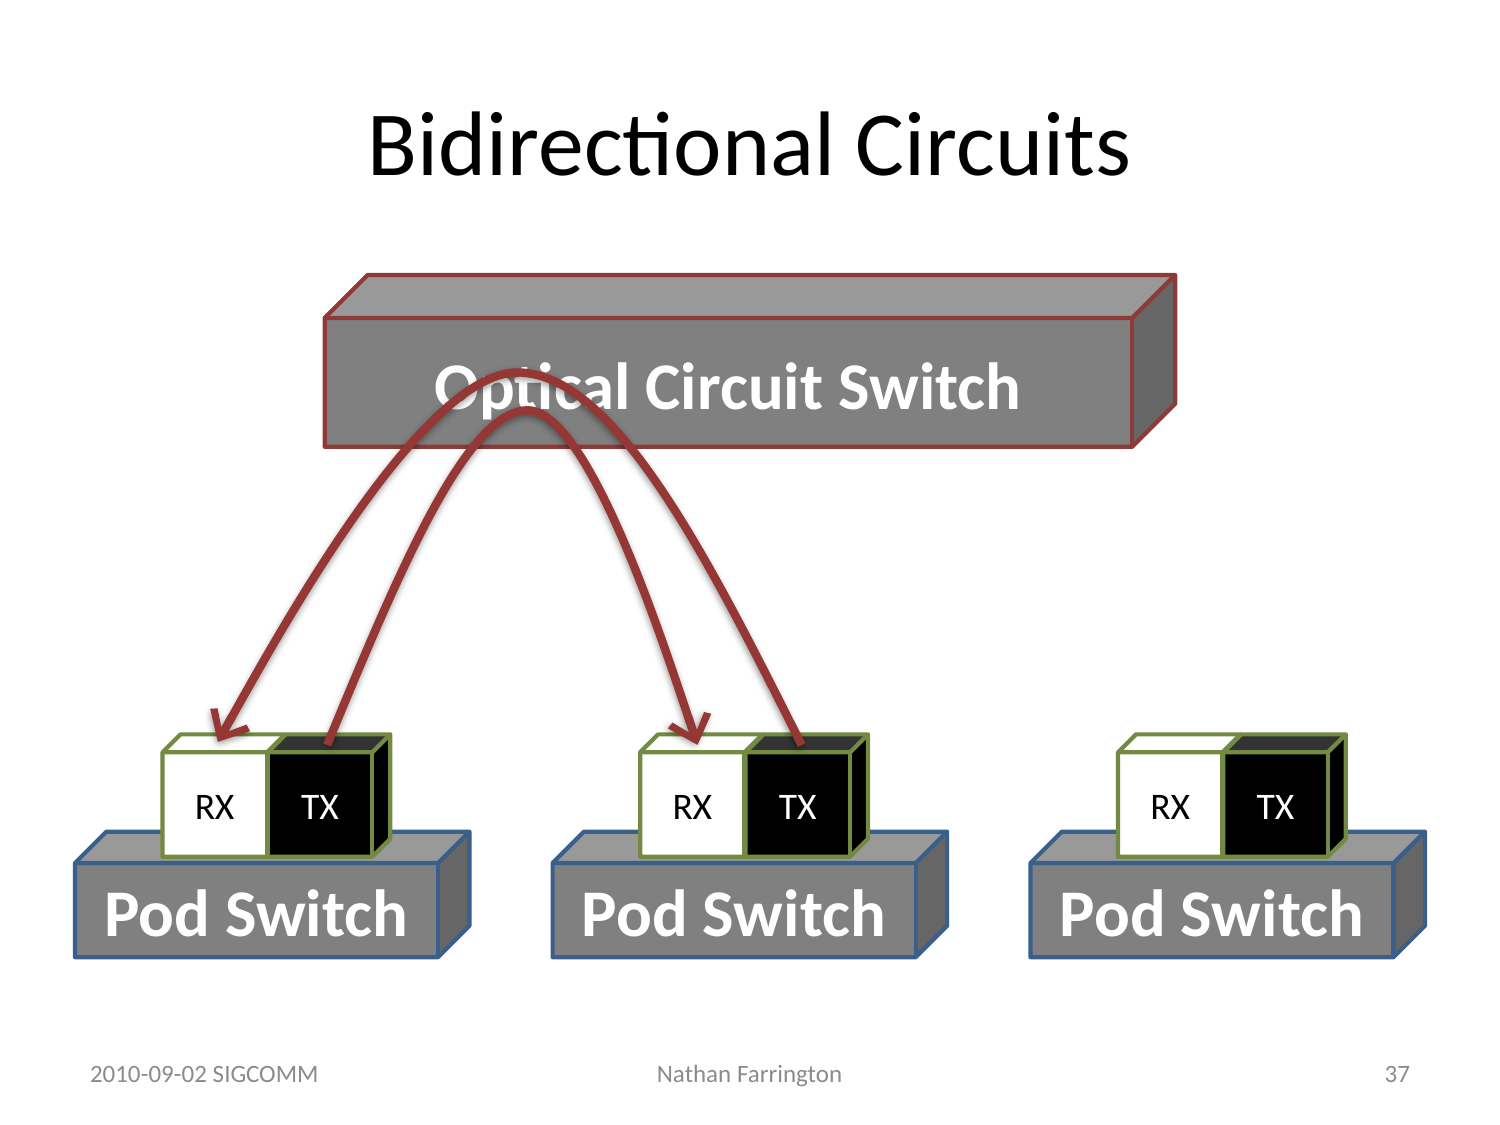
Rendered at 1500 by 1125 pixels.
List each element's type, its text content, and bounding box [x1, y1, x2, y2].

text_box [1030, 734, 1426, 958]
slide_number 37 [1074, 1042, 1425, 1103]
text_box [74, 734, 470, 958]
title Bidirectional Circuits [75, 45, 1425, 233]
text_box [213, 370, 798, 744]
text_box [552, 734, 948, 958]
footer Nathan Farrington [512, 1042, 988, 1103]
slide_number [75, 1042, 425, 1103]
text_box Optical Circuit Switch [322, 272, 1178, 449]
